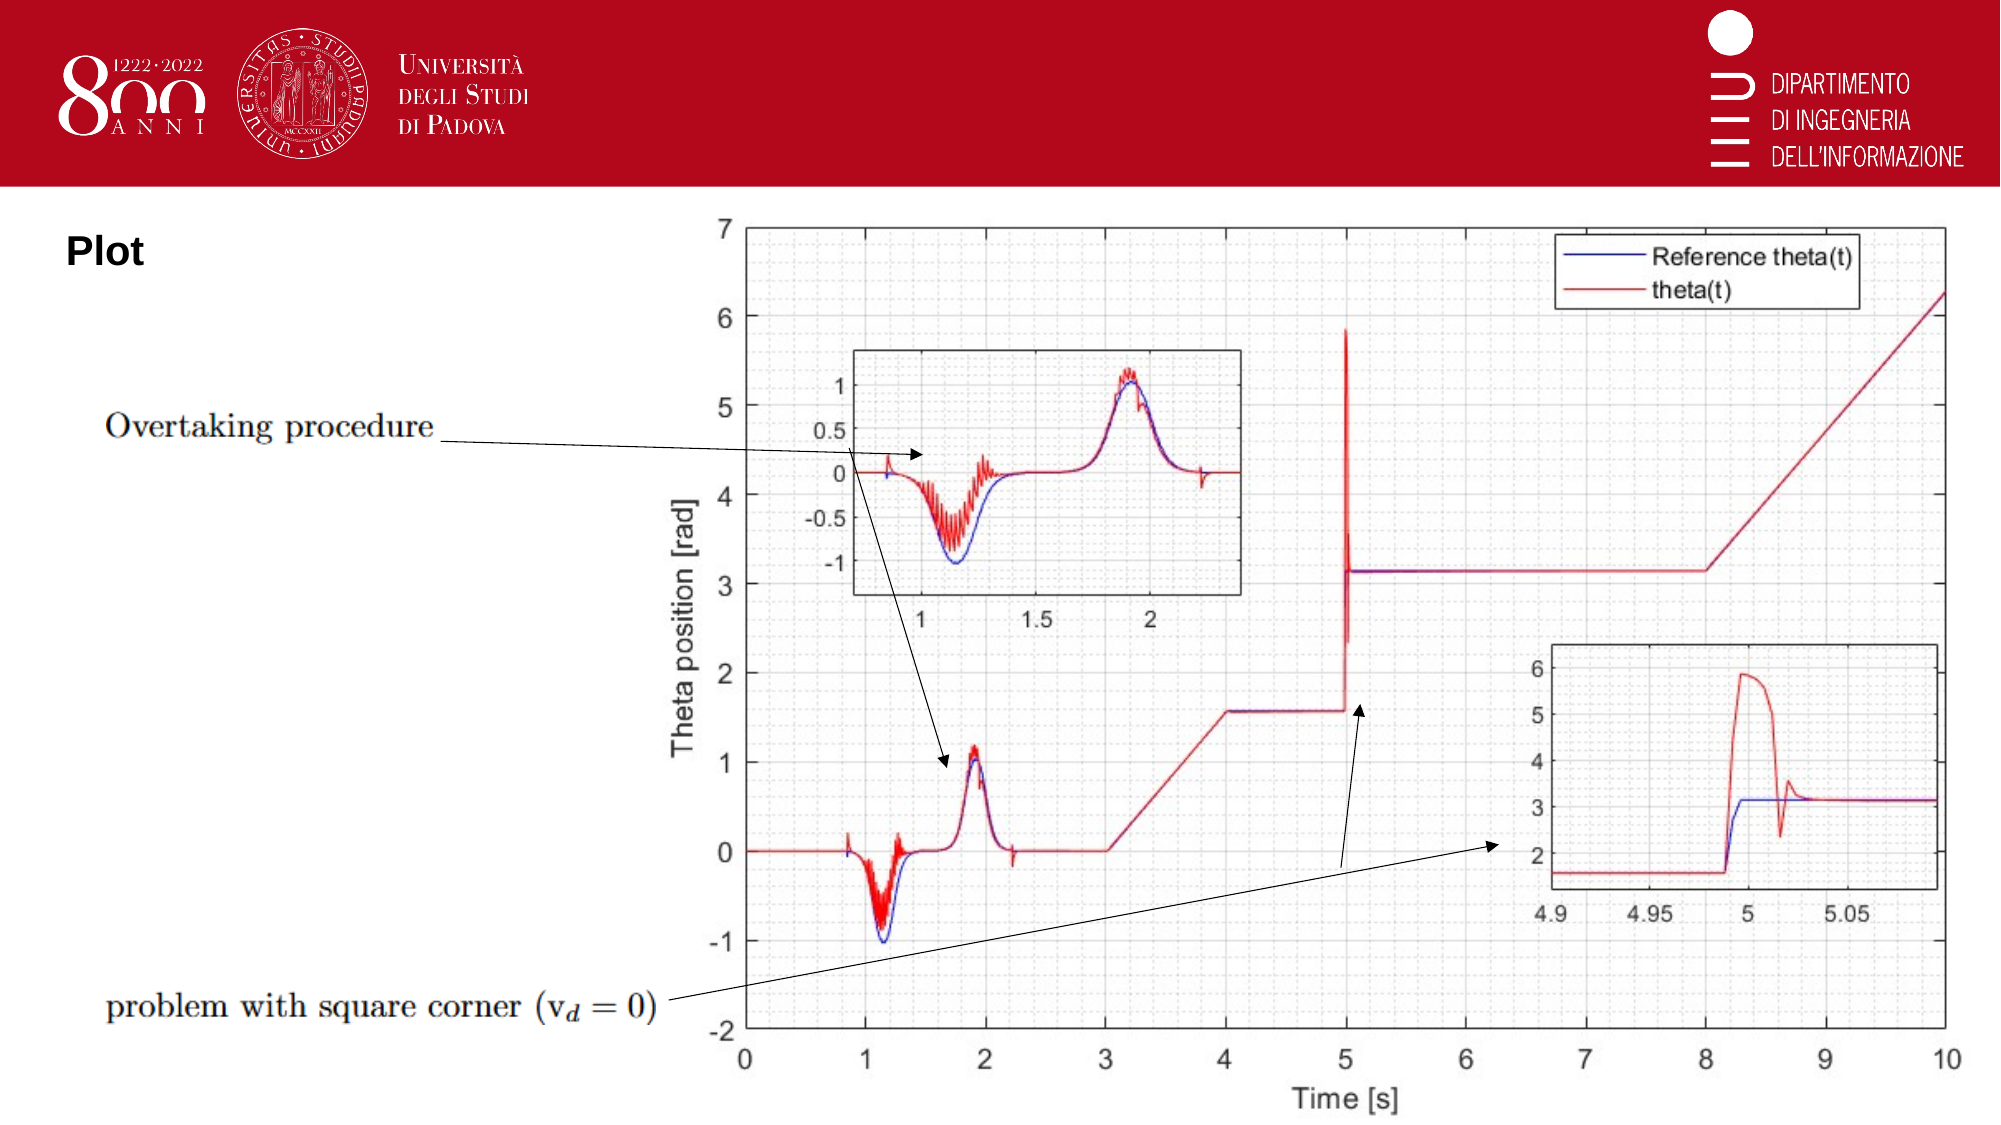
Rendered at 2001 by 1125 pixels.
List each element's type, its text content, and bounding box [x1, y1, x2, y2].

text_box Plot [50, 216, 656, 281]
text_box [668, 844, 1499, 1000]
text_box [1340, 703, 1361, 868]
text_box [440, 441, 923, 455]
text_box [849, 448, 947, 769]
picture [93, 0, 2000, 1125]
picture [106, 390, 441, 449]
